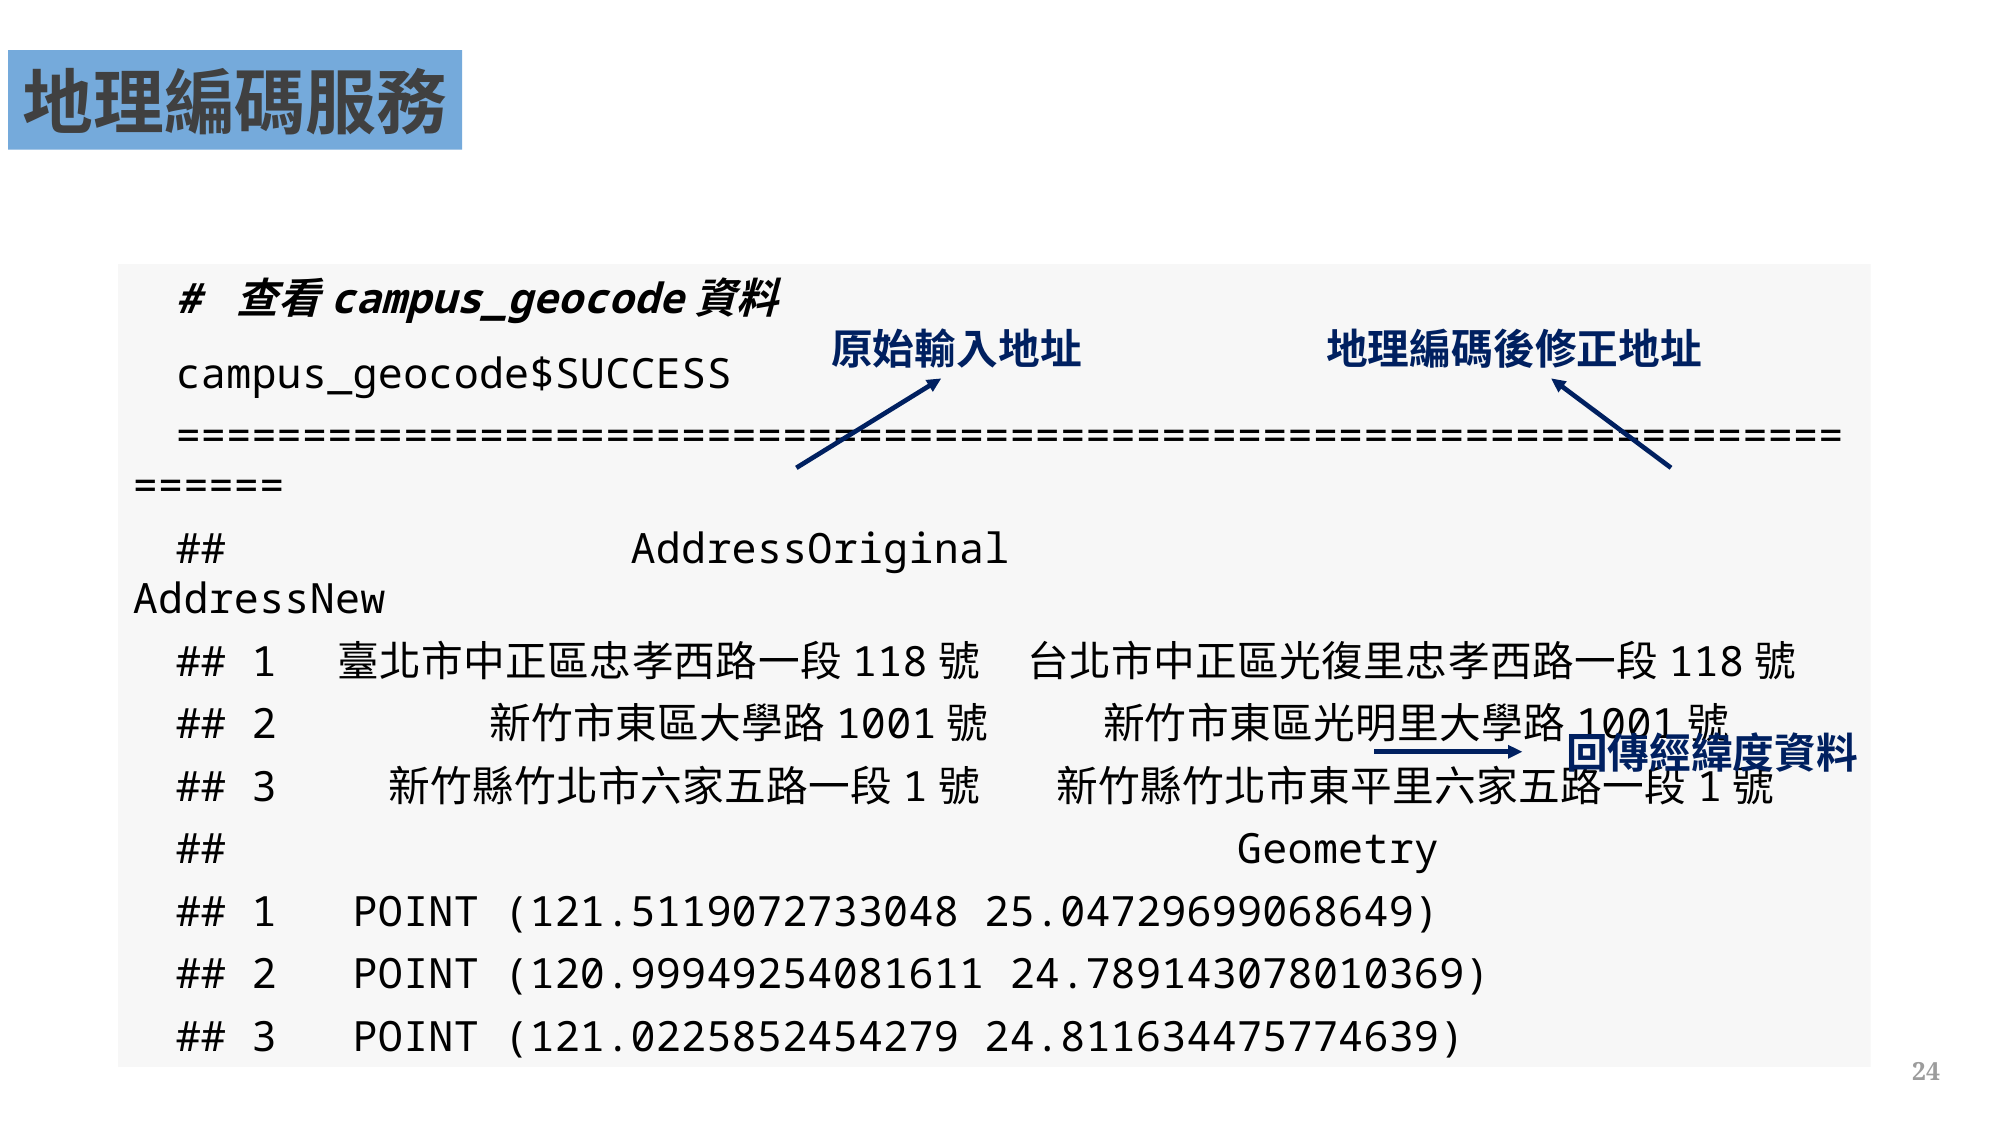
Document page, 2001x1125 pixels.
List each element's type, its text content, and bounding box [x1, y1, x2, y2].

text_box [1551, 378, 1671, 468]
text_box # 查看campus_geocode資料 campus_geocode$SUCCESS ======================================================================== ## AddressOriginal AddressNew ## 1 臺北市中正區忠孝西路一段118號 台北市中正區光復里忠孝西路一段118號 ## 2 新竹市東區大學路1001號 新竹市東區光明里大學路1001號 ## 3 新竹縣竹北市六家五路一段1號 新竹縣竹北市東平里六家五路一段1號 ## Geometry ## 1 POINT (121.5119072733048 25.04729699068649) ## 2 POINT (120.99949254081611 24.789143078010369) ## 3 POINT (121.0225852454279 24.811634475774639) [118, 264, 1871, 1067]
text_box 原始輸入地址 [816, 315, 1173, 380]
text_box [796, 378, 942, 468]
text_box 地理編碼後修正地址 [1311, 315, 1736, 380]
text_box 回傳經緯度資料 [1551, 718, 1911, 784]
slide_number 24 [1505, 1042, 1955, 1103]
text_box 地理編碼服務 [8, 50, 463, 150]
